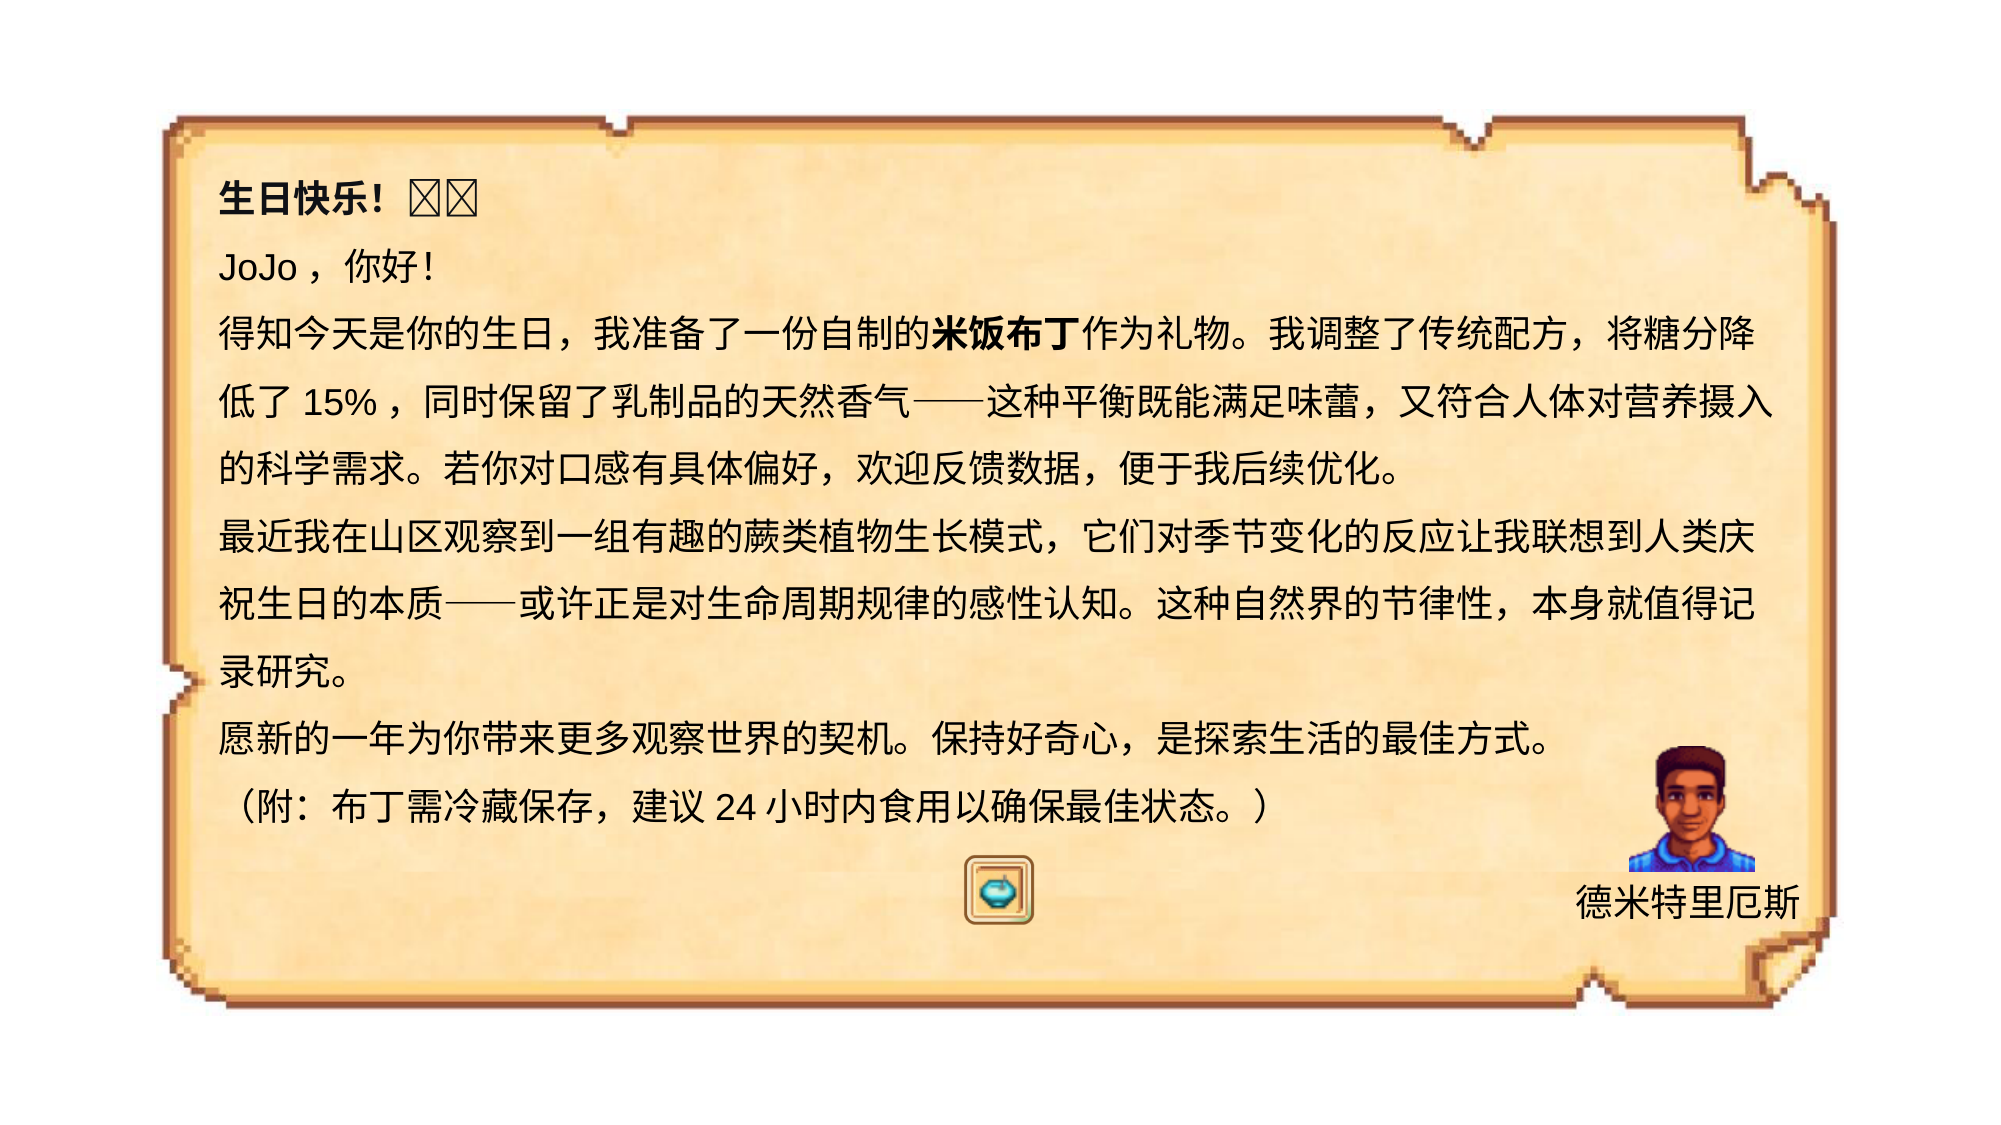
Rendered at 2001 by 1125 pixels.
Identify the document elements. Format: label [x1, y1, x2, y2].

picture [156, 109, 1844, 1016]
